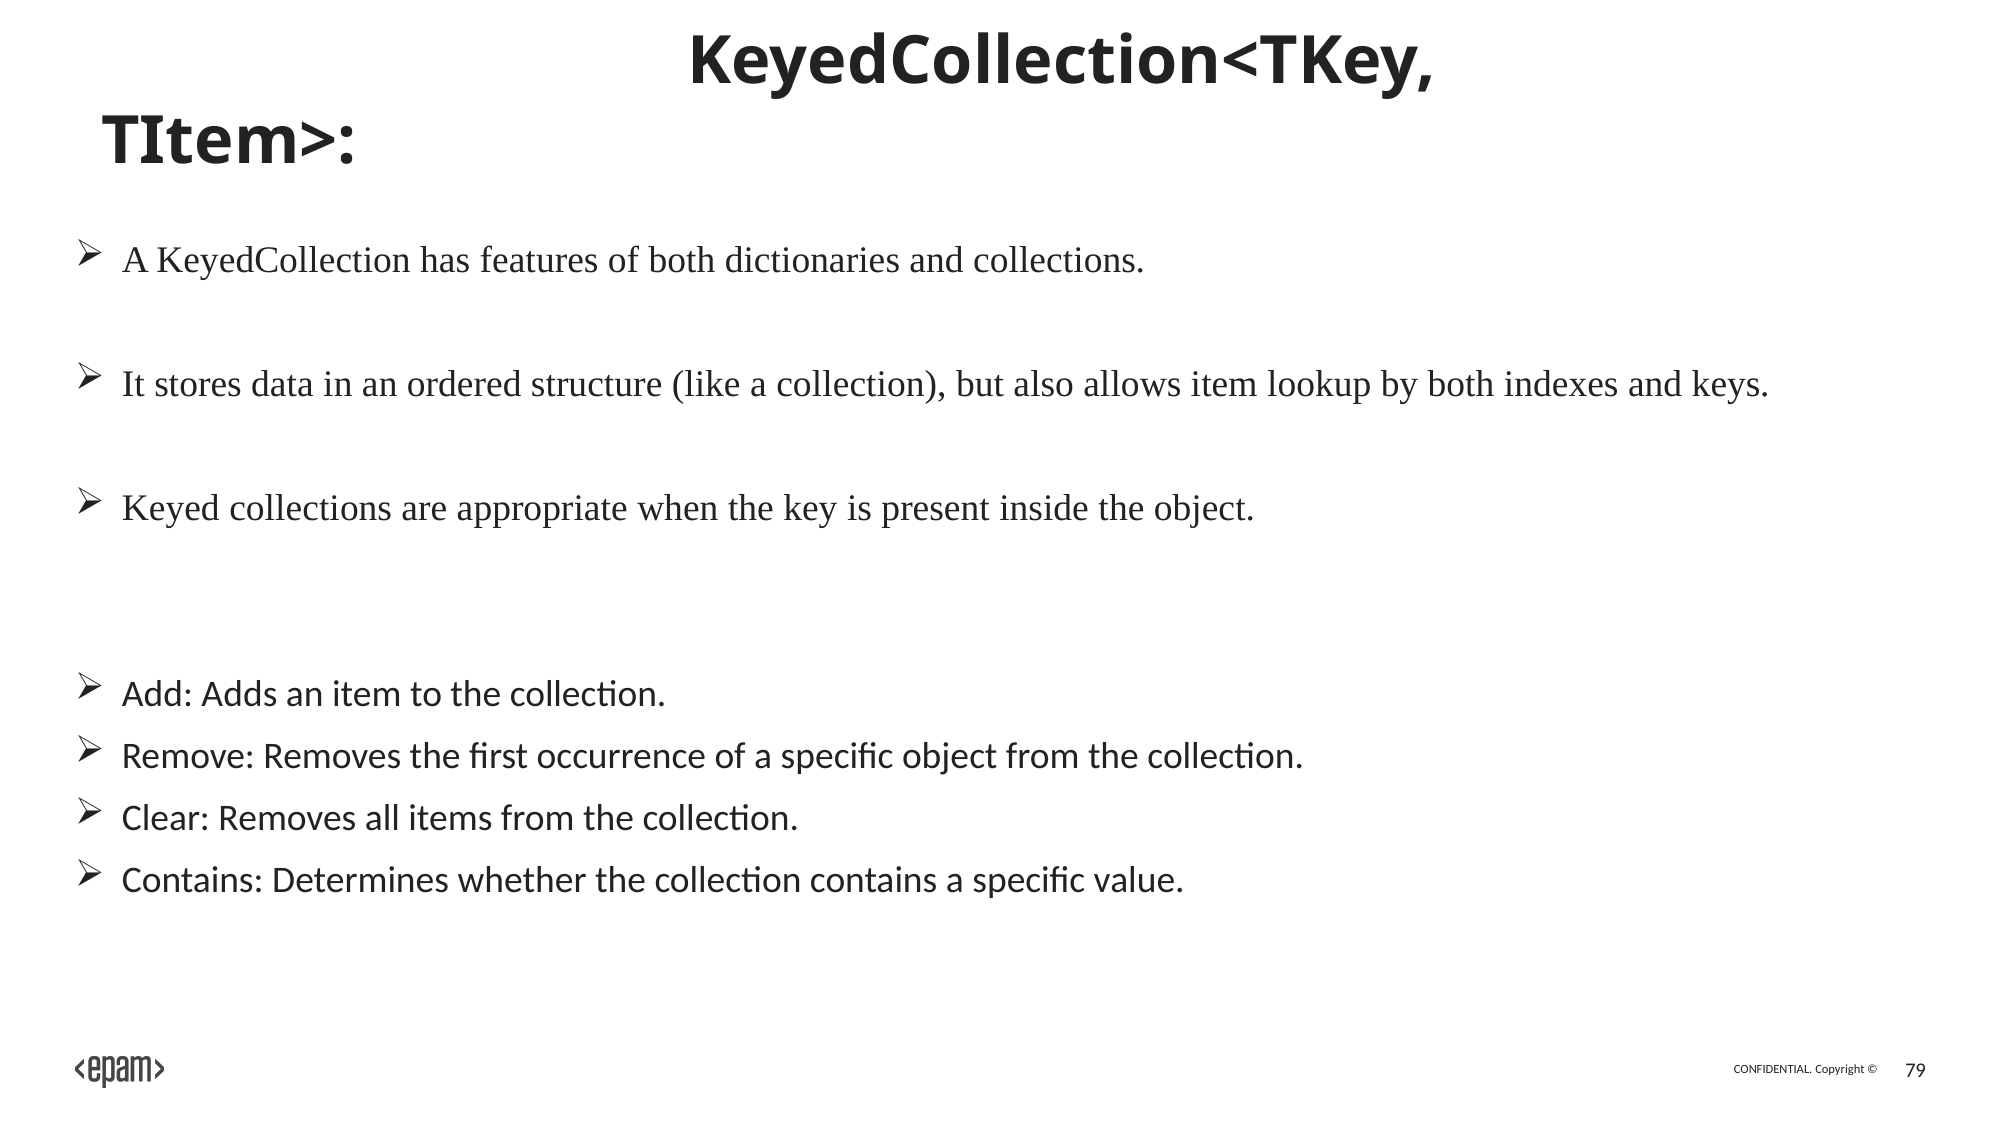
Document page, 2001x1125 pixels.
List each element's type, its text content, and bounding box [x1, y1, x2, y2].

title KeyedCollection<TKey, TItem>: [101, 17, 1518, 172]
picture [75, 1056, 164, 1088]
list A KeyedCollection has features of both dictionaries and collections. It stores data in an ordered structure (like a collection), but also allows item lookup by both indexes and keys. Keyed collections are appropriate when the key is present inside the object. Add: Adds an item to the collection. Remove: Removes the first occurrence of a specific object from the collection. Clear: Removes all items from the collection. Contains: Determines whether the collection contains a specific value. [75, 172, 1900, 1017]
